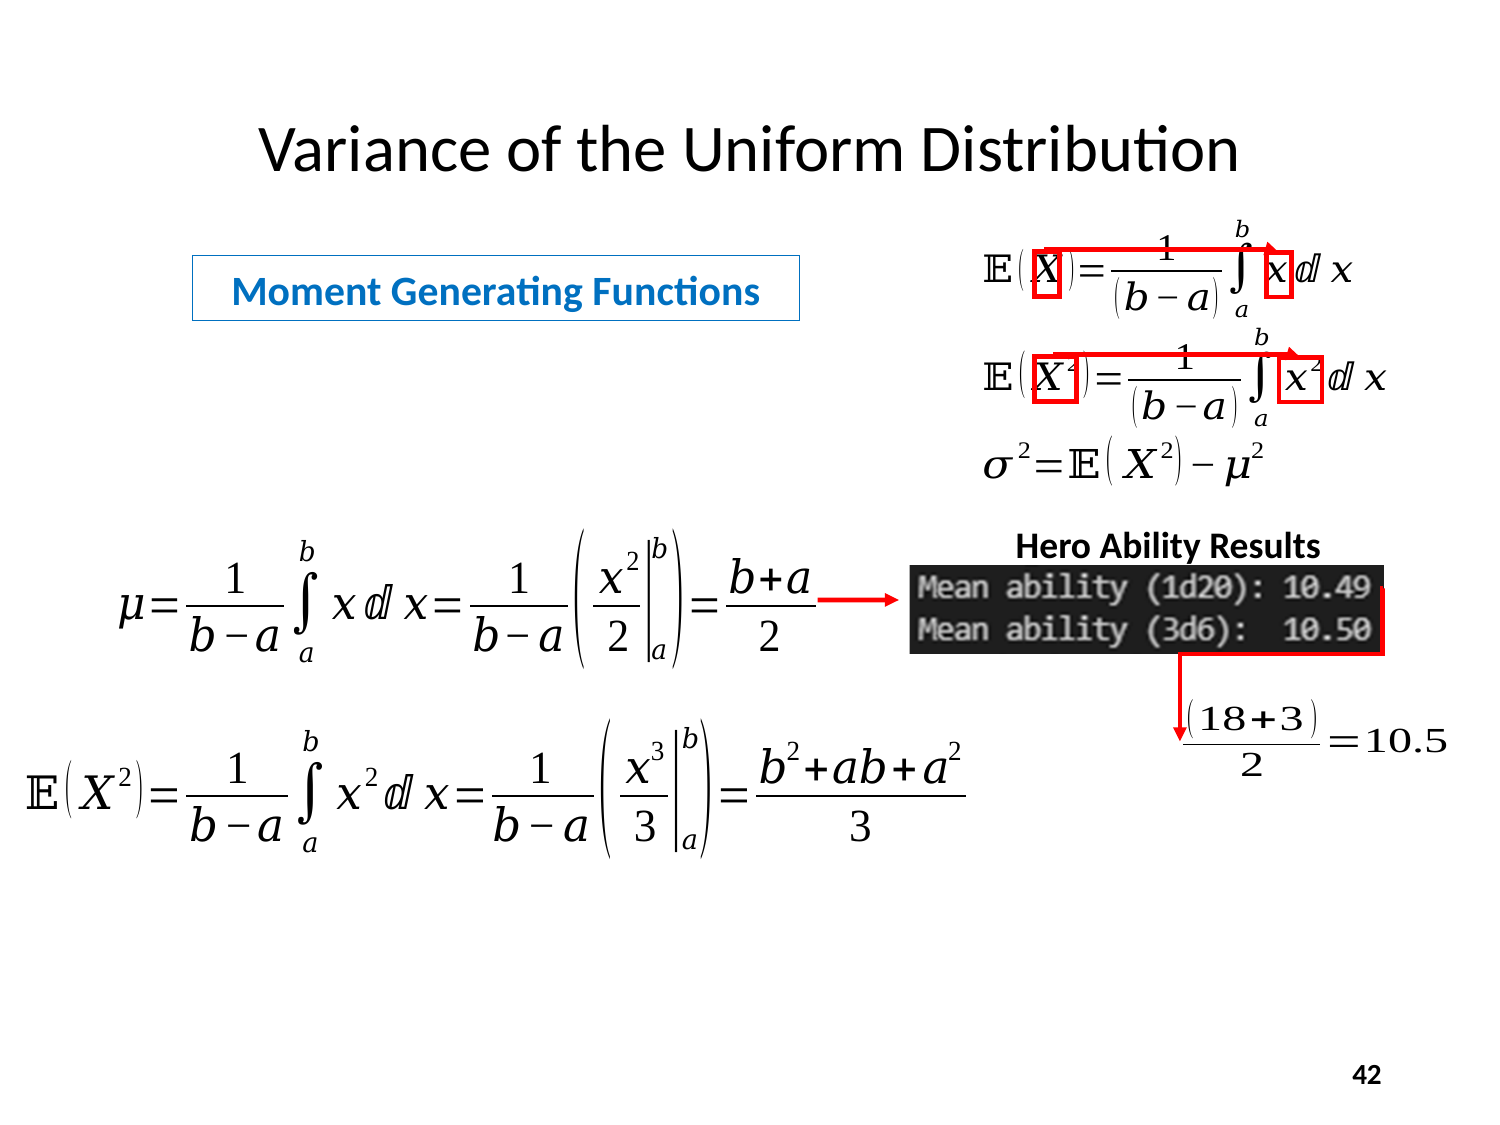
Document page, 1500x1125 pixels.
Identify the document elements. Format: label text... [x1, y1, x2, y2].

title Variance of the Uniform Distribution [103, 59, 1397, 241]
text_box [1265, 251, 1292, 298]
text_box Moment Generating Functions [192, 255, 800, 321]
text_box Hero Ability Results [996, 513, 1341, 564]
text_box [1033, 356, 1078, 402]
picture [909, 564, 1384, 654]
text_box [1179, 588, 1383, 742]
text_box [1278, 356, 1323, 403]
text_box [1033, 251, 1060, 297]
slide_number 42 [1059, 1042, 1397, 1103]
